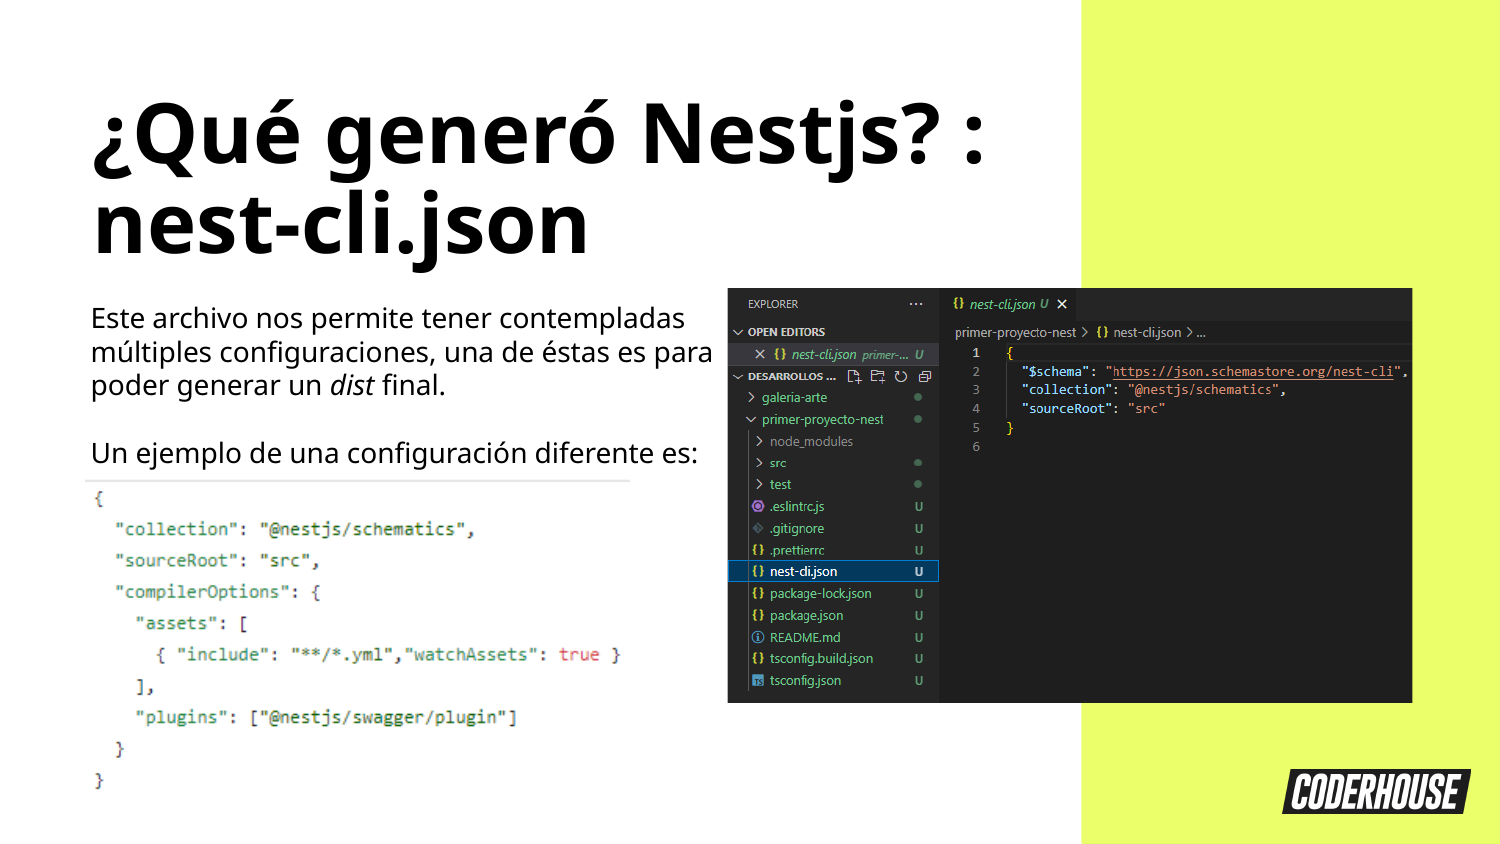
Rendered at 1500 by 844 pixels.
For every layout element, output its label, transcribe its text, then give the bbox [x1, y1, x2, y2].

picture [1281, 769, 1471, 814]
text_box Este archivo nos permite tener contempladas múltiples configuraciones, una de éstas es para poder generar un dist final. Un ejemplo de una configuración diferente es: [75, 285, 740, 585]
picture [0, 0, 1413, 844]
text_box ¿Qué generó Nestjs? : nest-cli.json [78, 76, 1136, 287]
